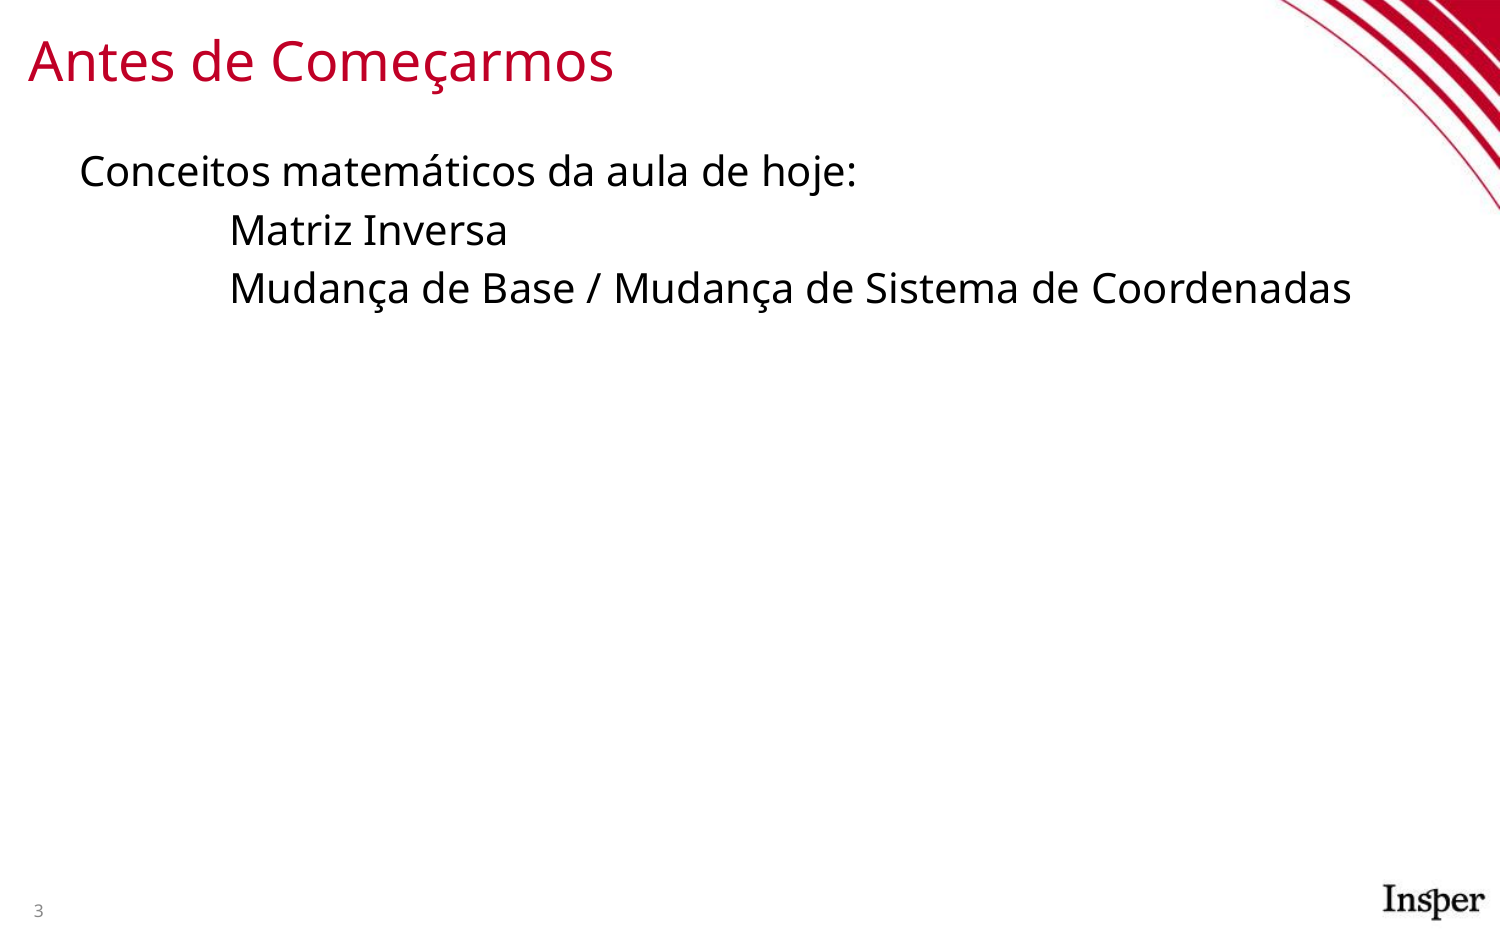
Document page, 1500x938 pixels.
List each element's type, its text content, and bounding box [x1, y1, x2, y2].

list Conceitos matemáticos da aula de hoje: Matriz Inversa Mudança de Base / Mudança de Sistema de Coordenadas [64, 137, 1447, 876]
slide_number 3 [0, 887, 78, 938]
title Antes de Começarmos [13, 18, 1397, 104]
picture [249, 0, 1500, 938]
